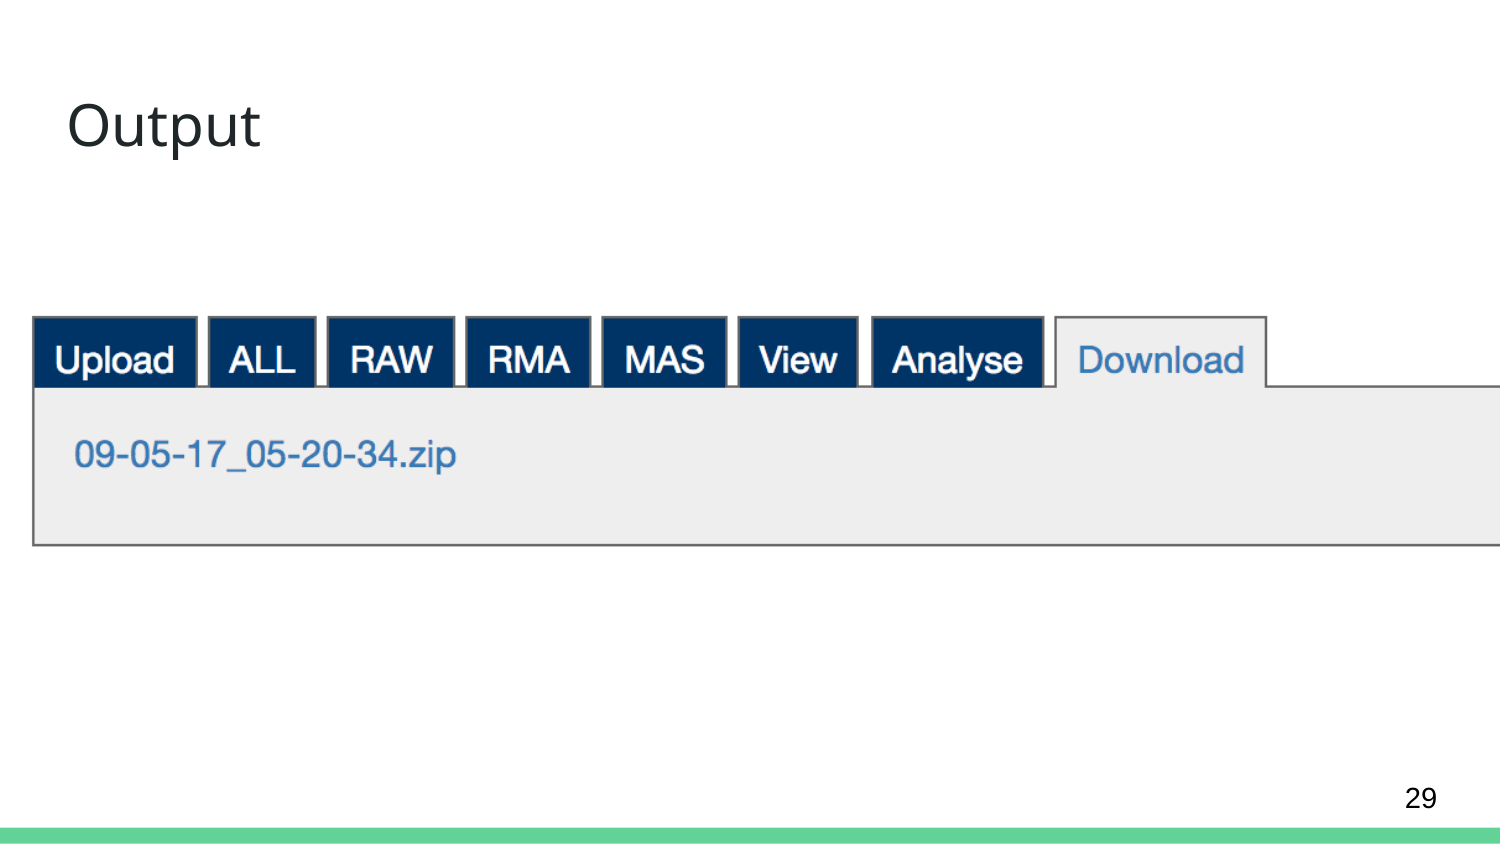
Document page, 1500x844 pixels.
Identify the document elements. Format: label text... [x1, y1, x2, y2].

picture [0, 268, 1500, 663]
title Output [51, 72, 1449, 167]
slide_number ‹#› [1389, 764, 1480, 830]
